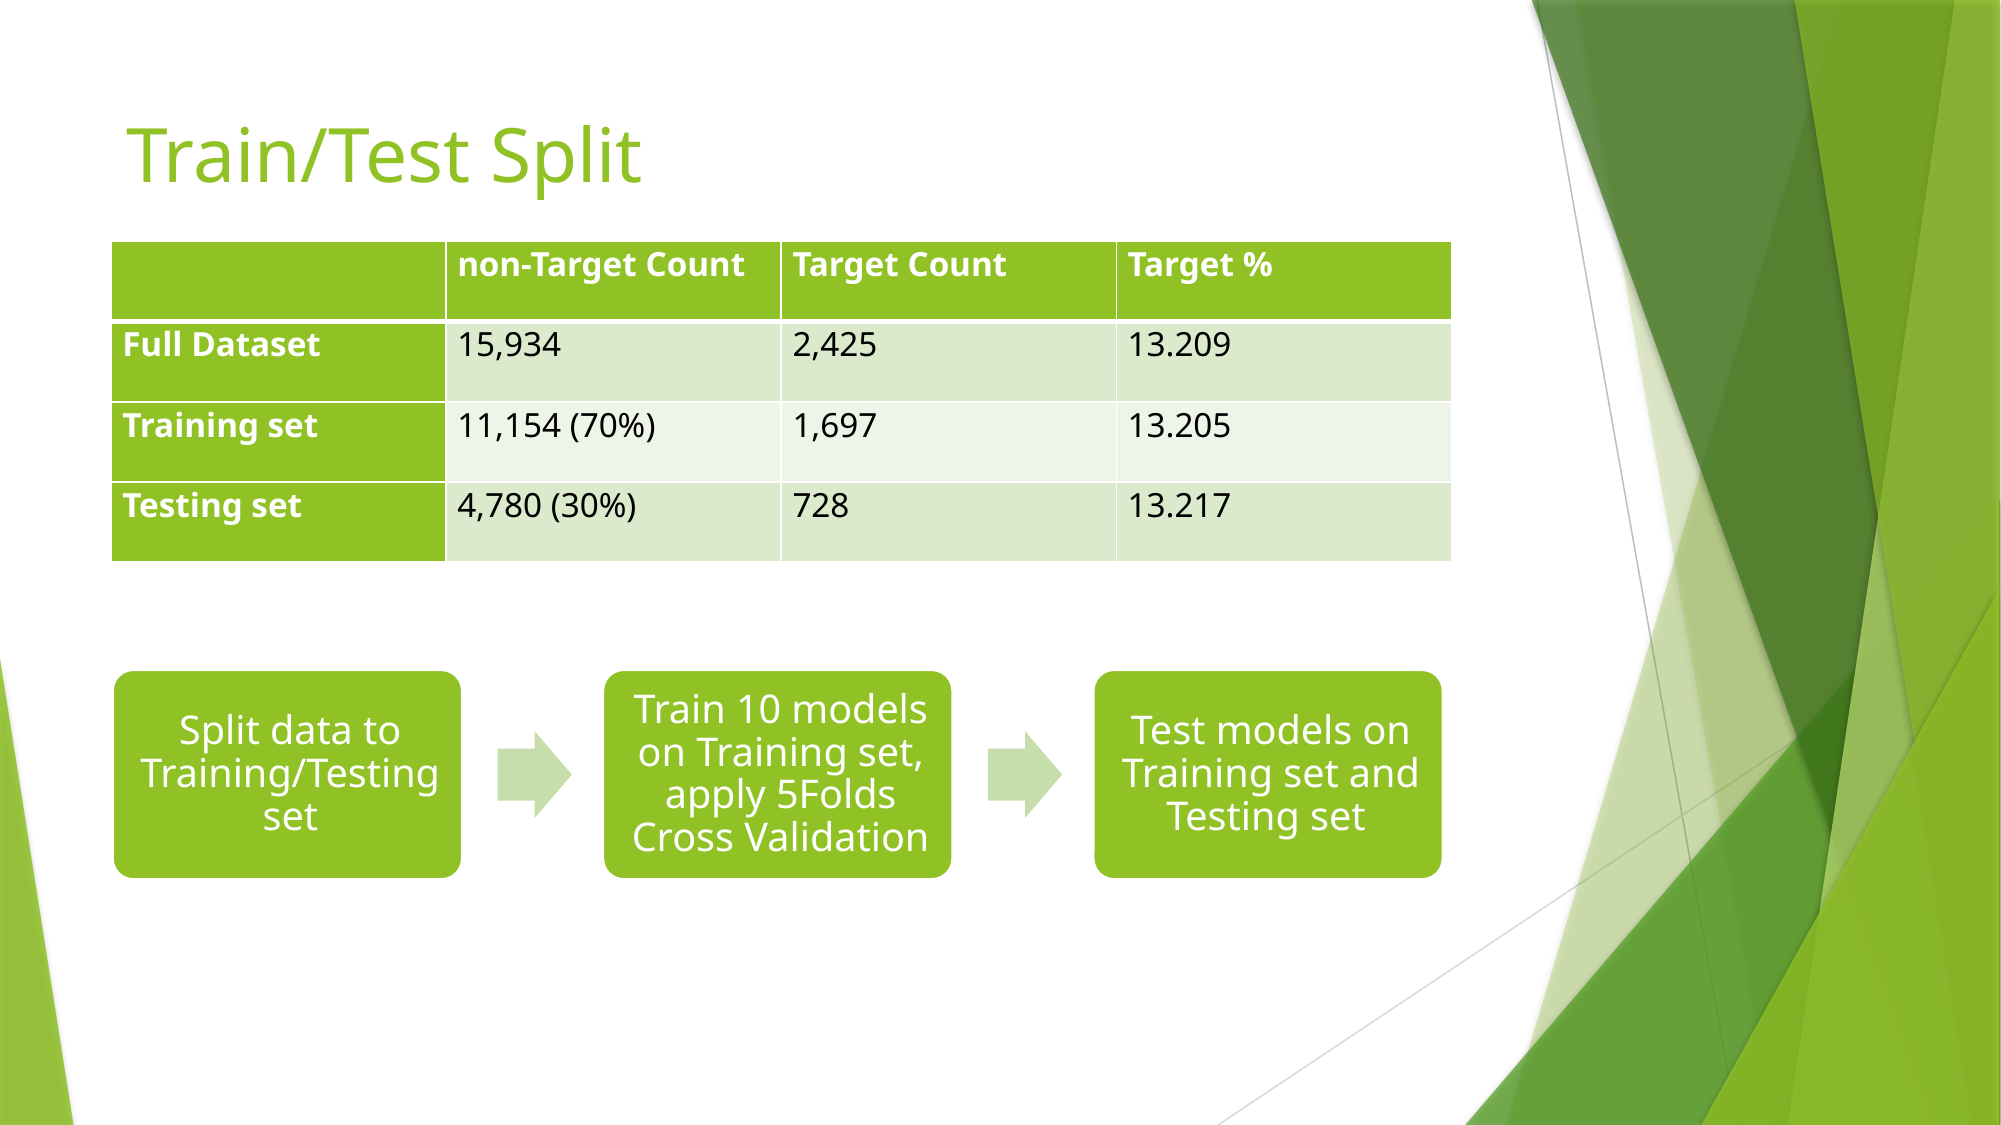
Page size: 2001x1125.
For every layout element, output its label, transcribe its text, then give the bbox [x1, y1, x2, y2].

table_cell 2,425 [782, 324, 1116, 328]
table_header non-Target Count [447, 242, 780, 319]
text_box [110, 329, 1445, 1125]
table_header Target % [1117, 242, 1451, 319]
table_header Target Count [782, 242, 1116, 319]
table_cell Full Dataset [112, 324, 445, 328]
title Train/Test Split [111, 99, 1522, 317]
table_cell 13.209 [1117, 324, 1451, 401]
table_header [112, 242, 445, 319]
table_cell 15,934 [447, 324, 780, 328]
